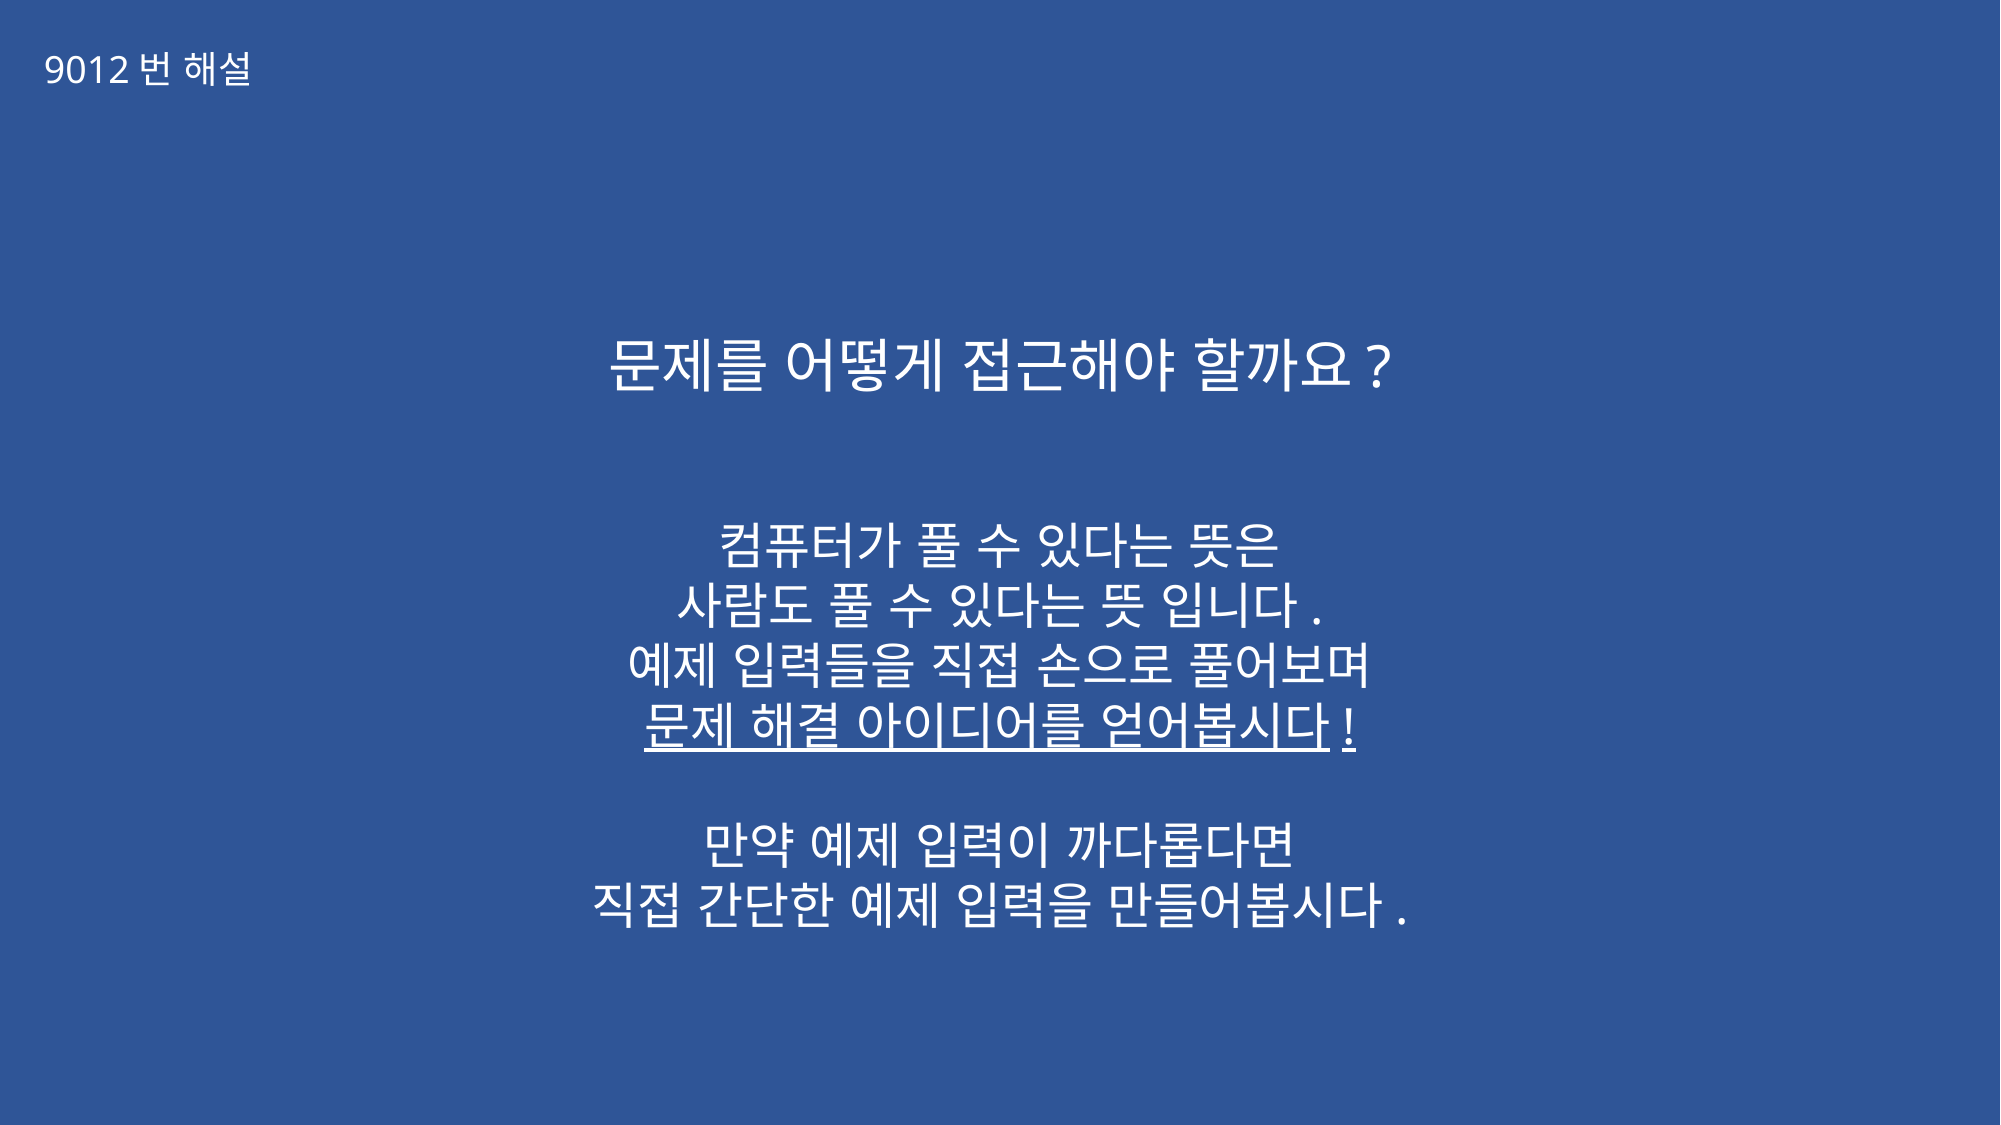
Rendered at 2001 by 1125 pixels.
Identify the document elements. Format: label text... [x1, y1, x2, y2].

text_box 9012번 해설 [29, 38, 268, 99]
text_box 문제를 어떻게 접근해야 할까요? [593, 322, 1407, 407]
text_box 컴퓨터가 풀 수 있다는 뜻은 사람도 풀 수 있다는 뜻 입니다. 예제 입력들을 직접 손으로 풀어보며 문제 해결 아이디어를 얻어봅시다! 만약 예제 입력이 까다롭다면 직접 간단한 예제 입력을 만들어봅시다. [576, 507, 1424, 942]
